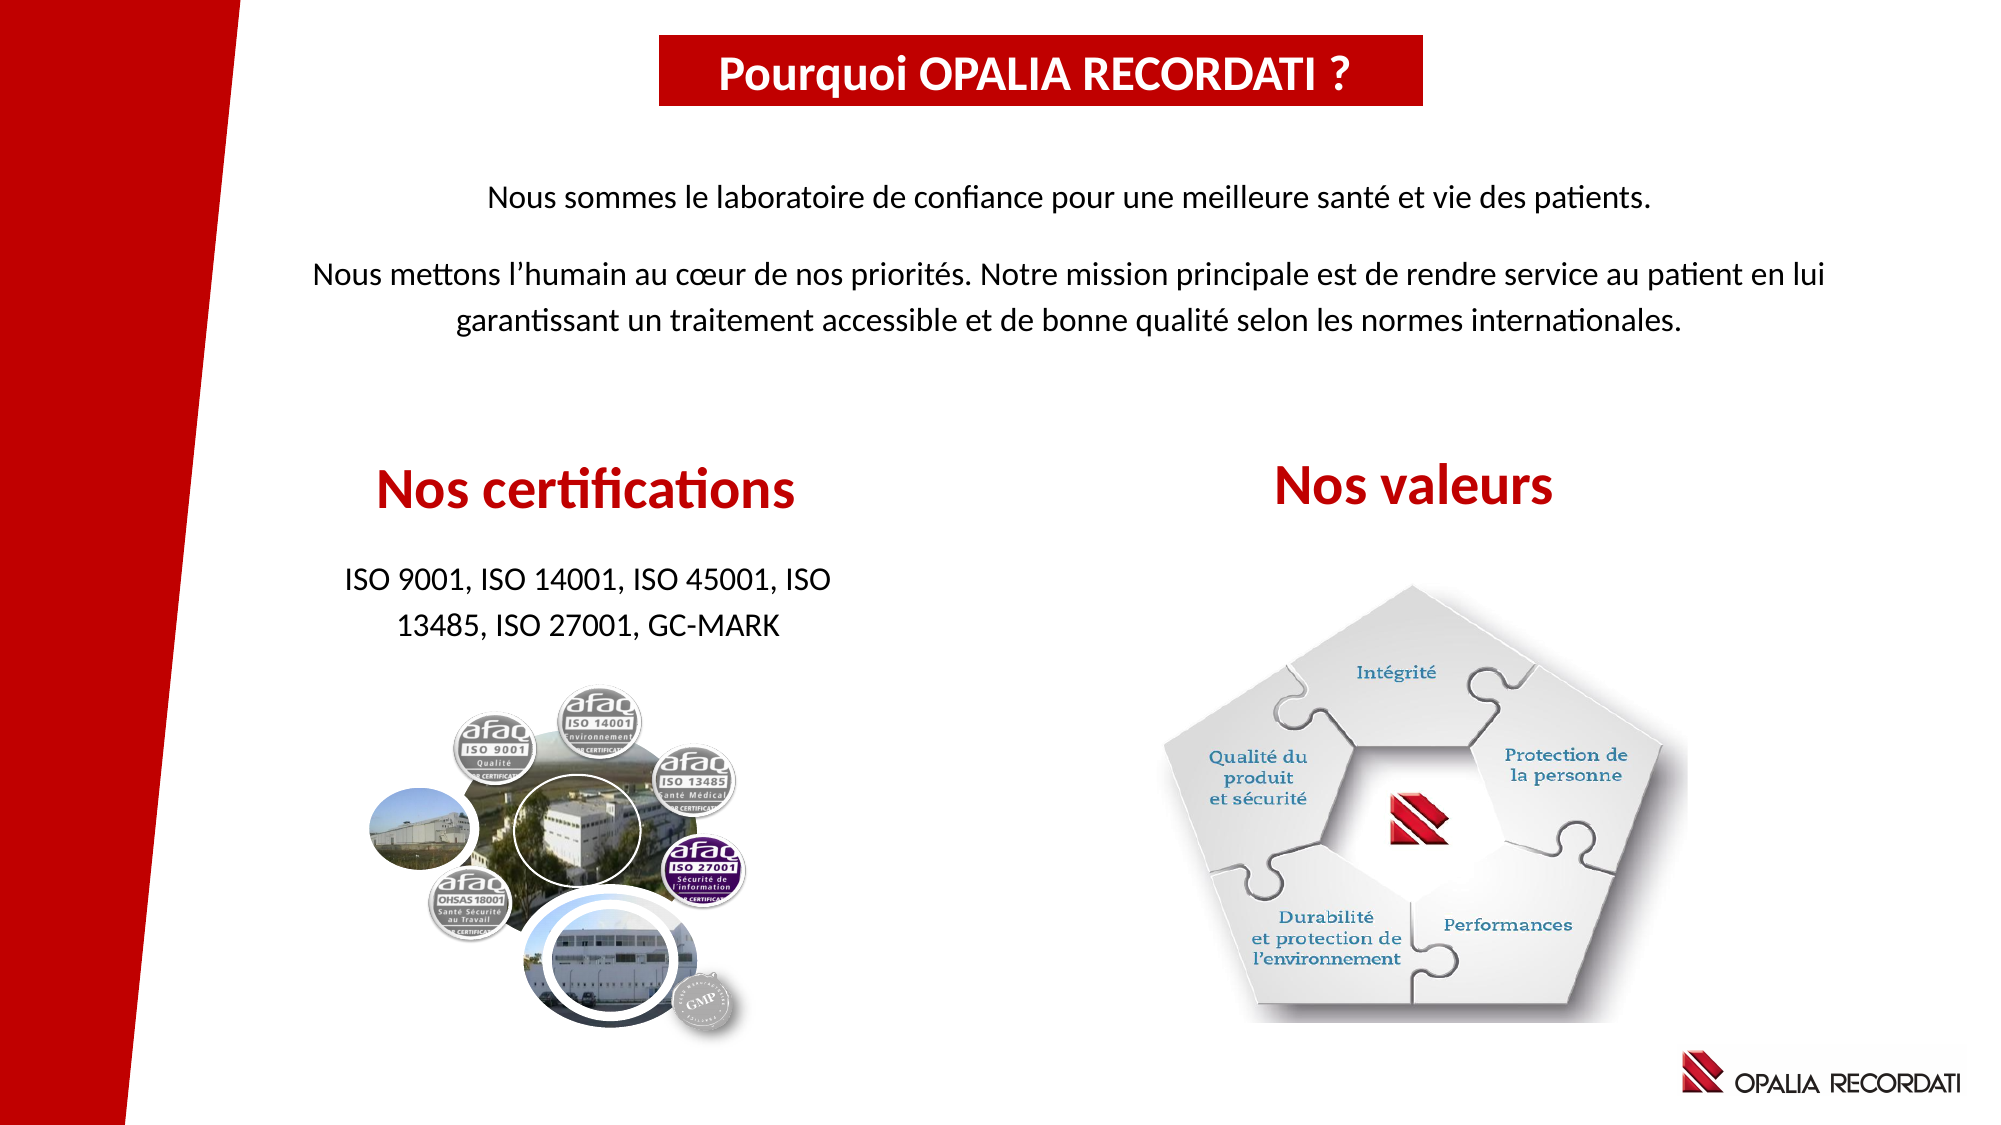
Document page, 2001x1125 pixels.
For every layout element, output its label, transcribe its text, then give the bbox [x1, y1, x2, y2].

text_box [362, 684, 760, 1055]
text_box Nous sommes le laboratoire de confiance pour une meilleure santé et vie des patients. Nous mettons l’humain au cœur de nos priorités. Notre mission principale est de rendre service au patient en lui garantissant un traitement accessible et de bonne qualité selon les normes internationales. [277, 161, 1863, 346]
text_box Pourquoi OPALIA RECORDATI ? [659, 35, 1423, 106]
text_box [0, 0, 241, 1125]
picture [1145, 579, 1688, 1023]
picture [1677, 1044, 1967, 1096]
text_box Nos certifications ISO 9001, ISO 14001, ISO 45001, ISO 13485, ISO 27001, GC-MARK [321, 432, 855, 875]
text_box Nos valeurs [1178, 439, 1651, 524]
